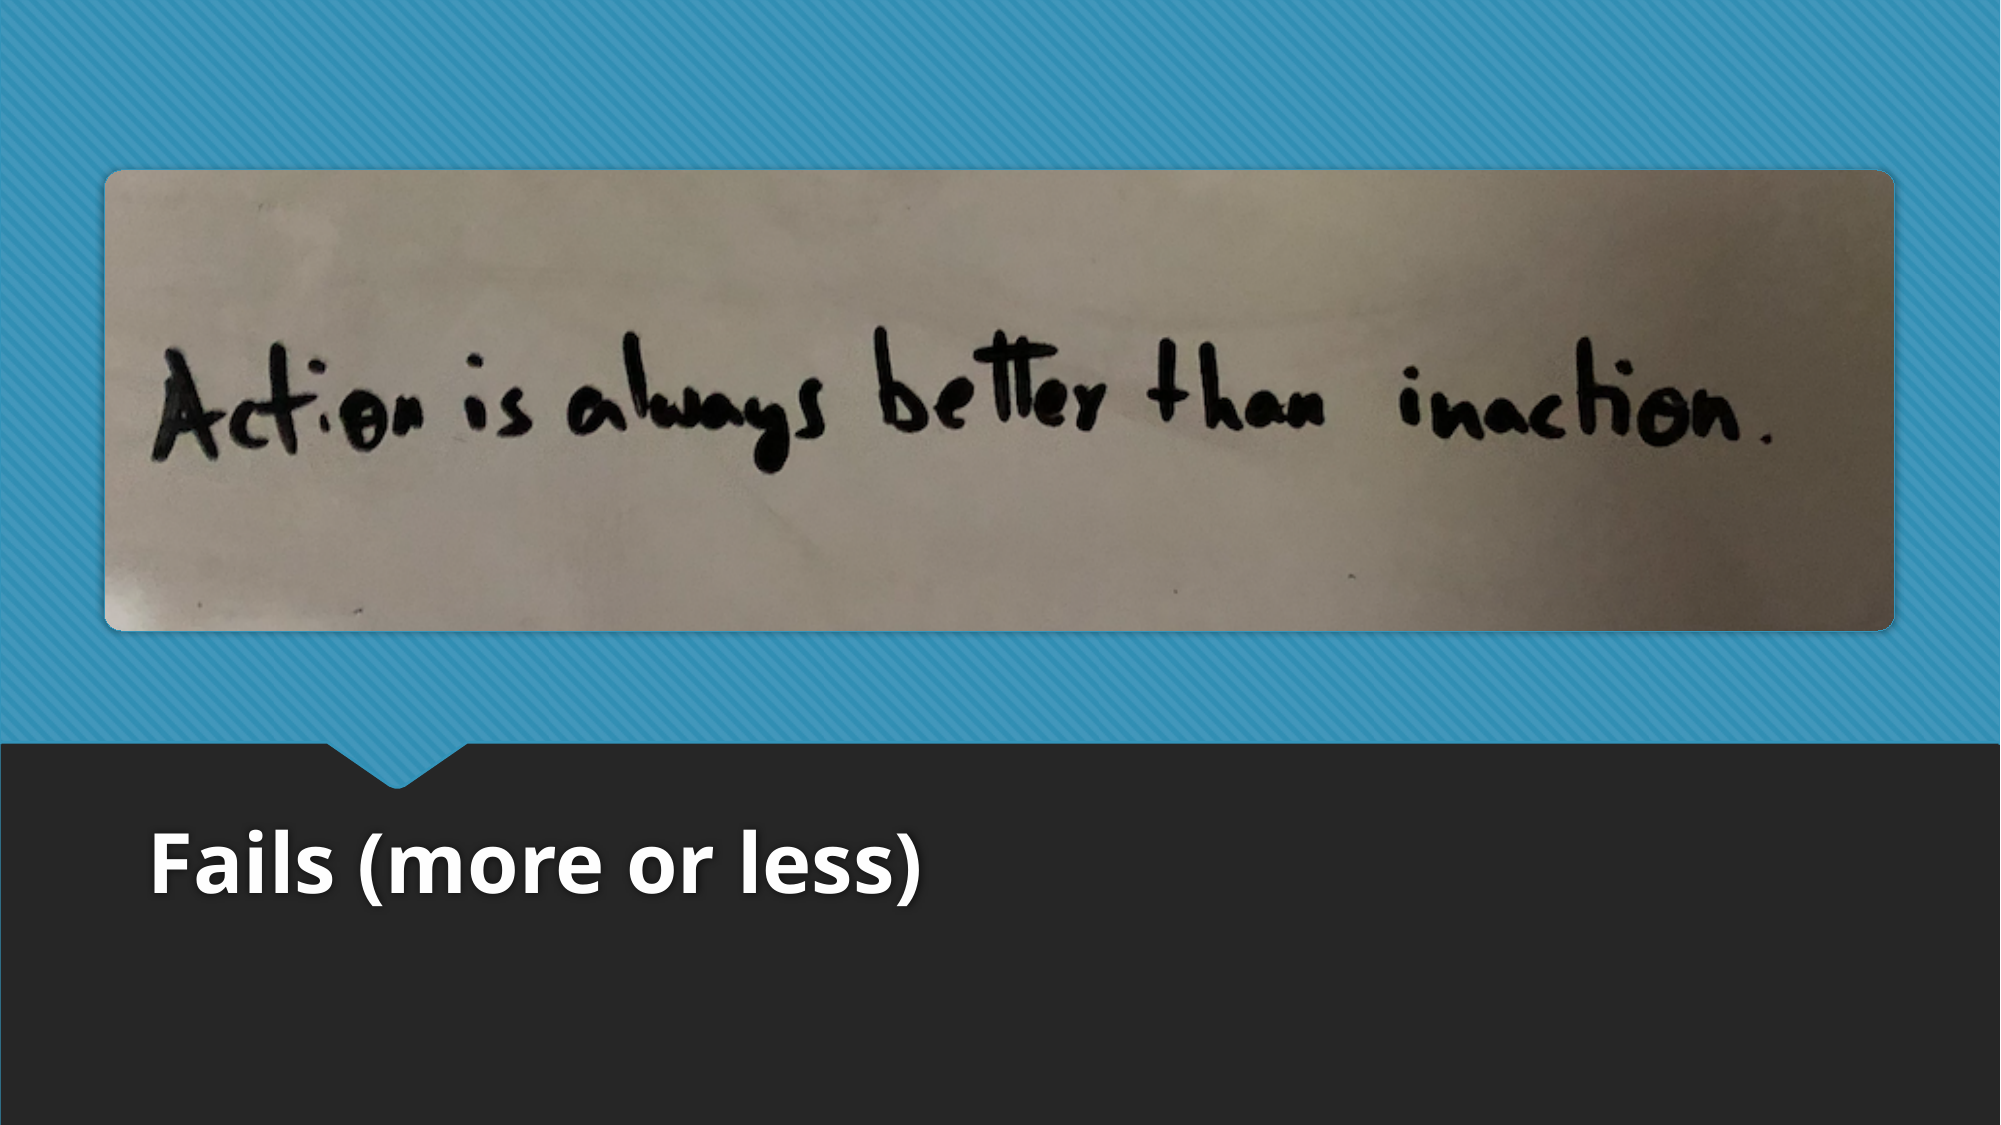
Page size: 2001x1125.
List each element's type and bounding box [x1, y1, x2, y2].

text_box [0, 742, 2000, 1125]
text_box [0, 0, 2000, 742]
list [103, 169, 1896, 632]
